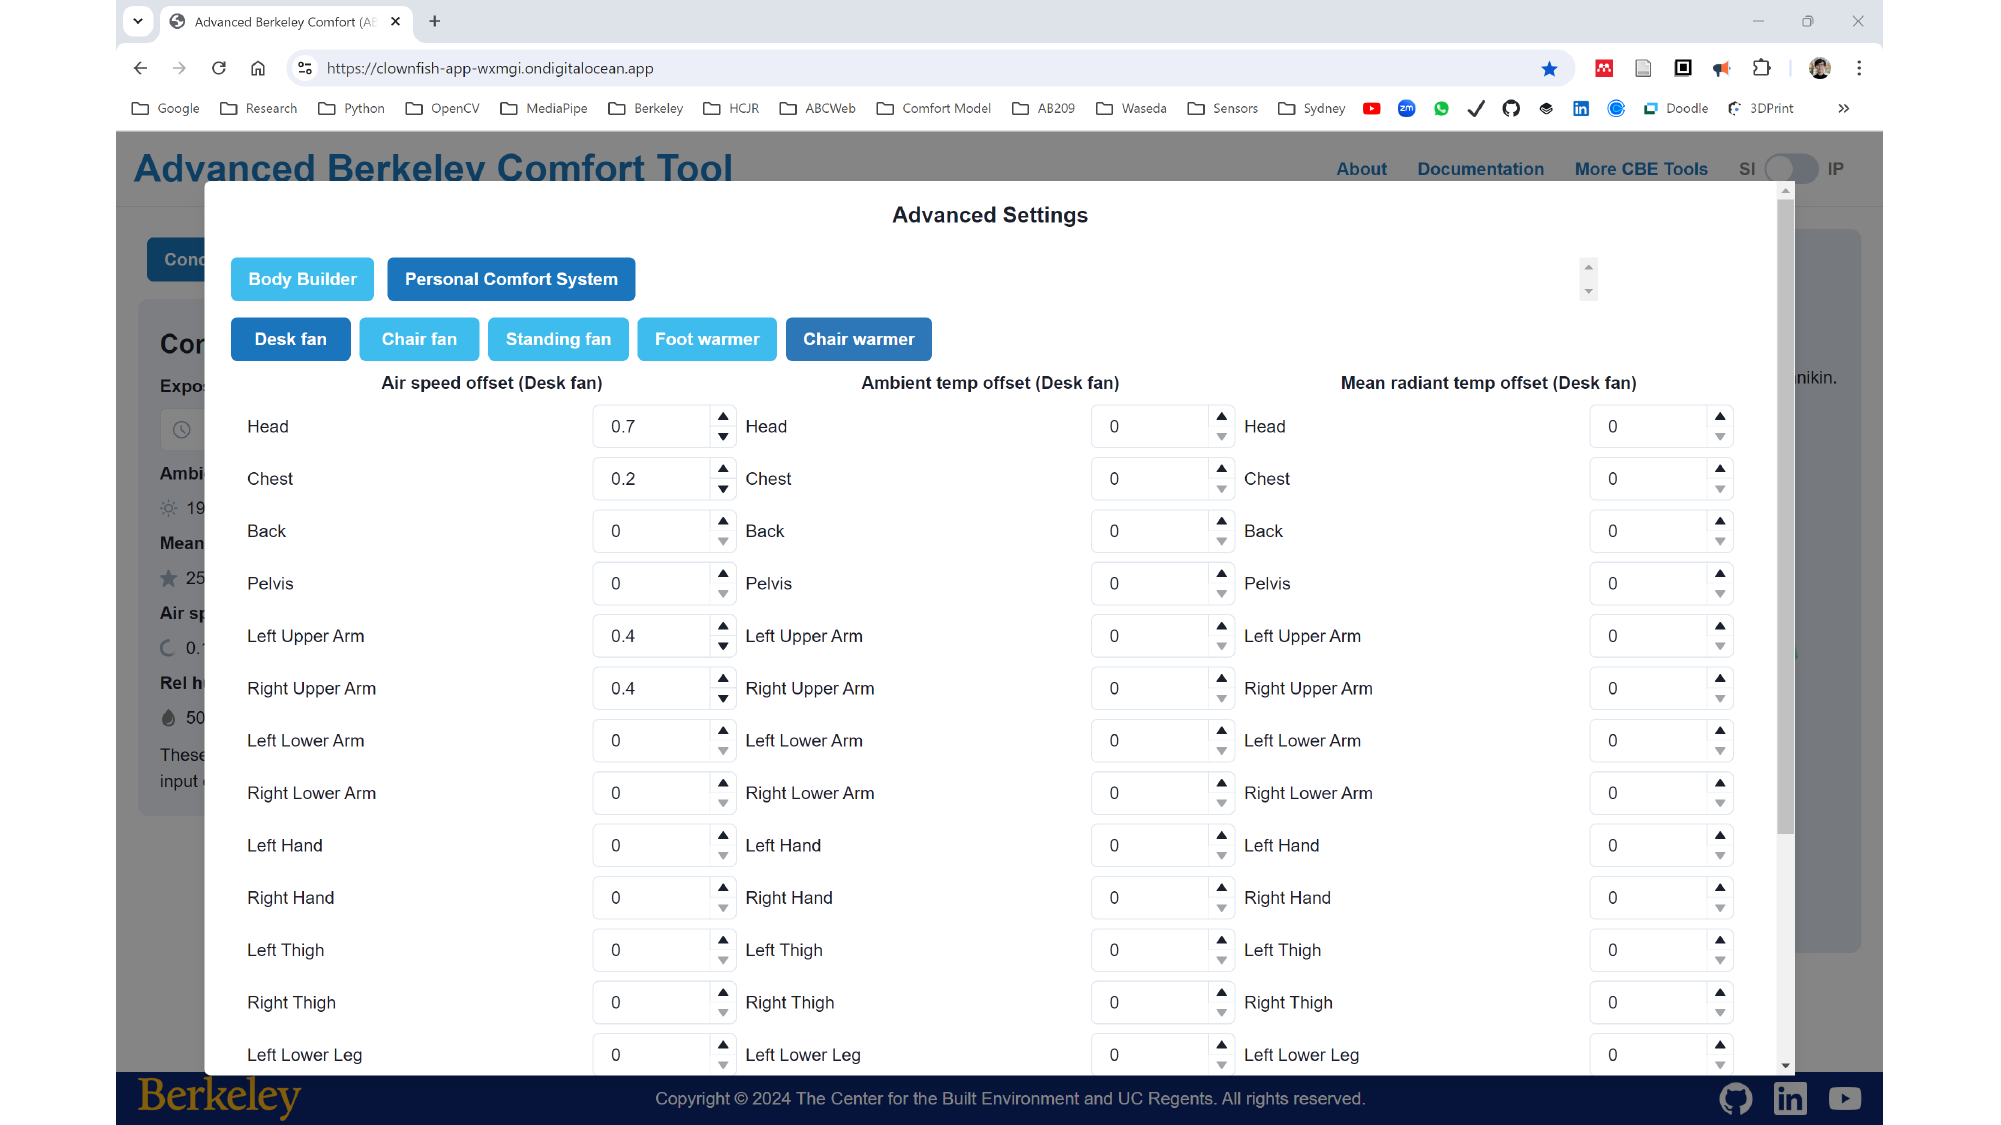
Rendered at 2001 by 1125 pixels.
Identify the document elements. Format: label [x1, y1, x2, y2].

picture [116, 0, 1884, 1125]
